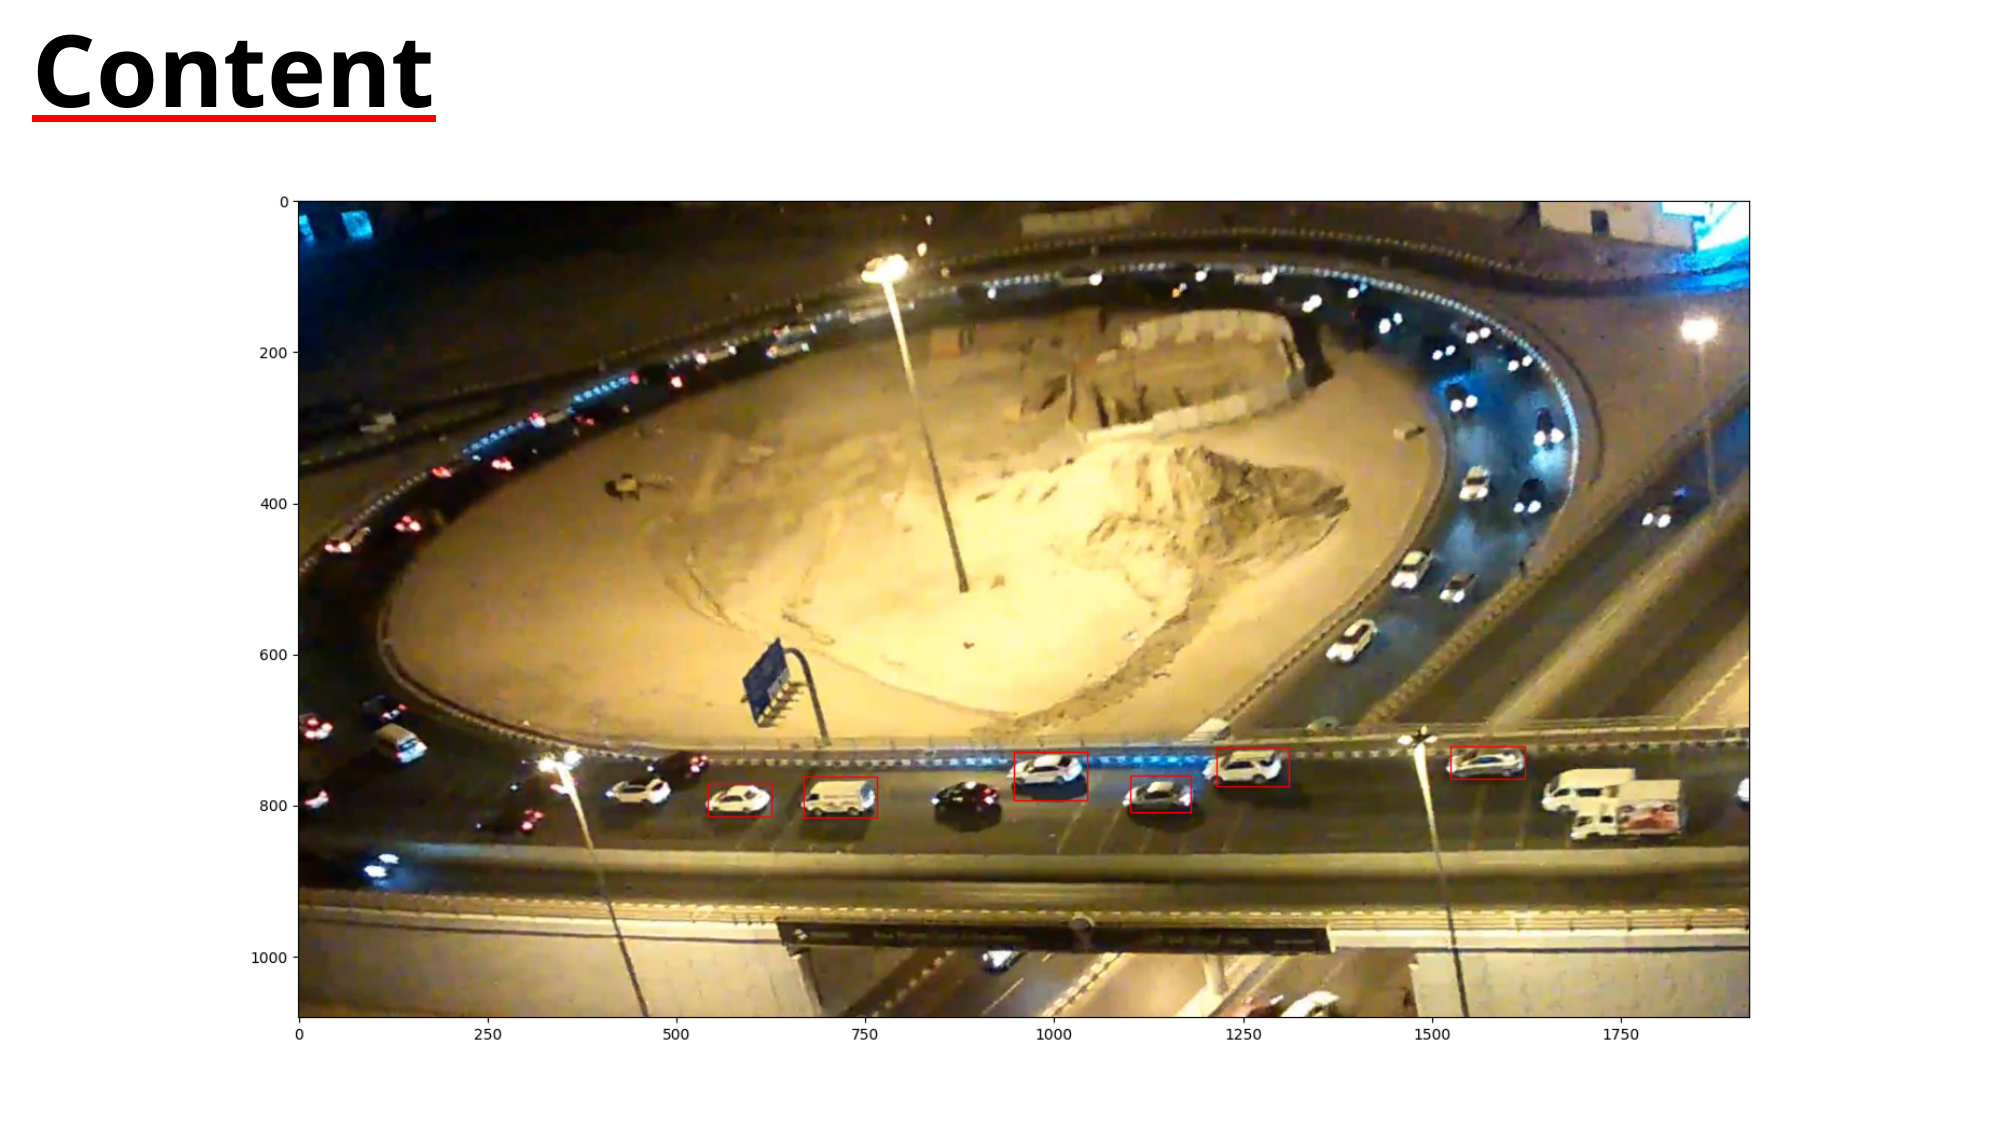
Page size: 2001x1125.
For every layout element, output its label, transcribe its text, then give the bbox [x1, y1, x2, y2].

text_box Content [17, 0, 1116, 135]
picture [242, 175, 1761, 1059]
